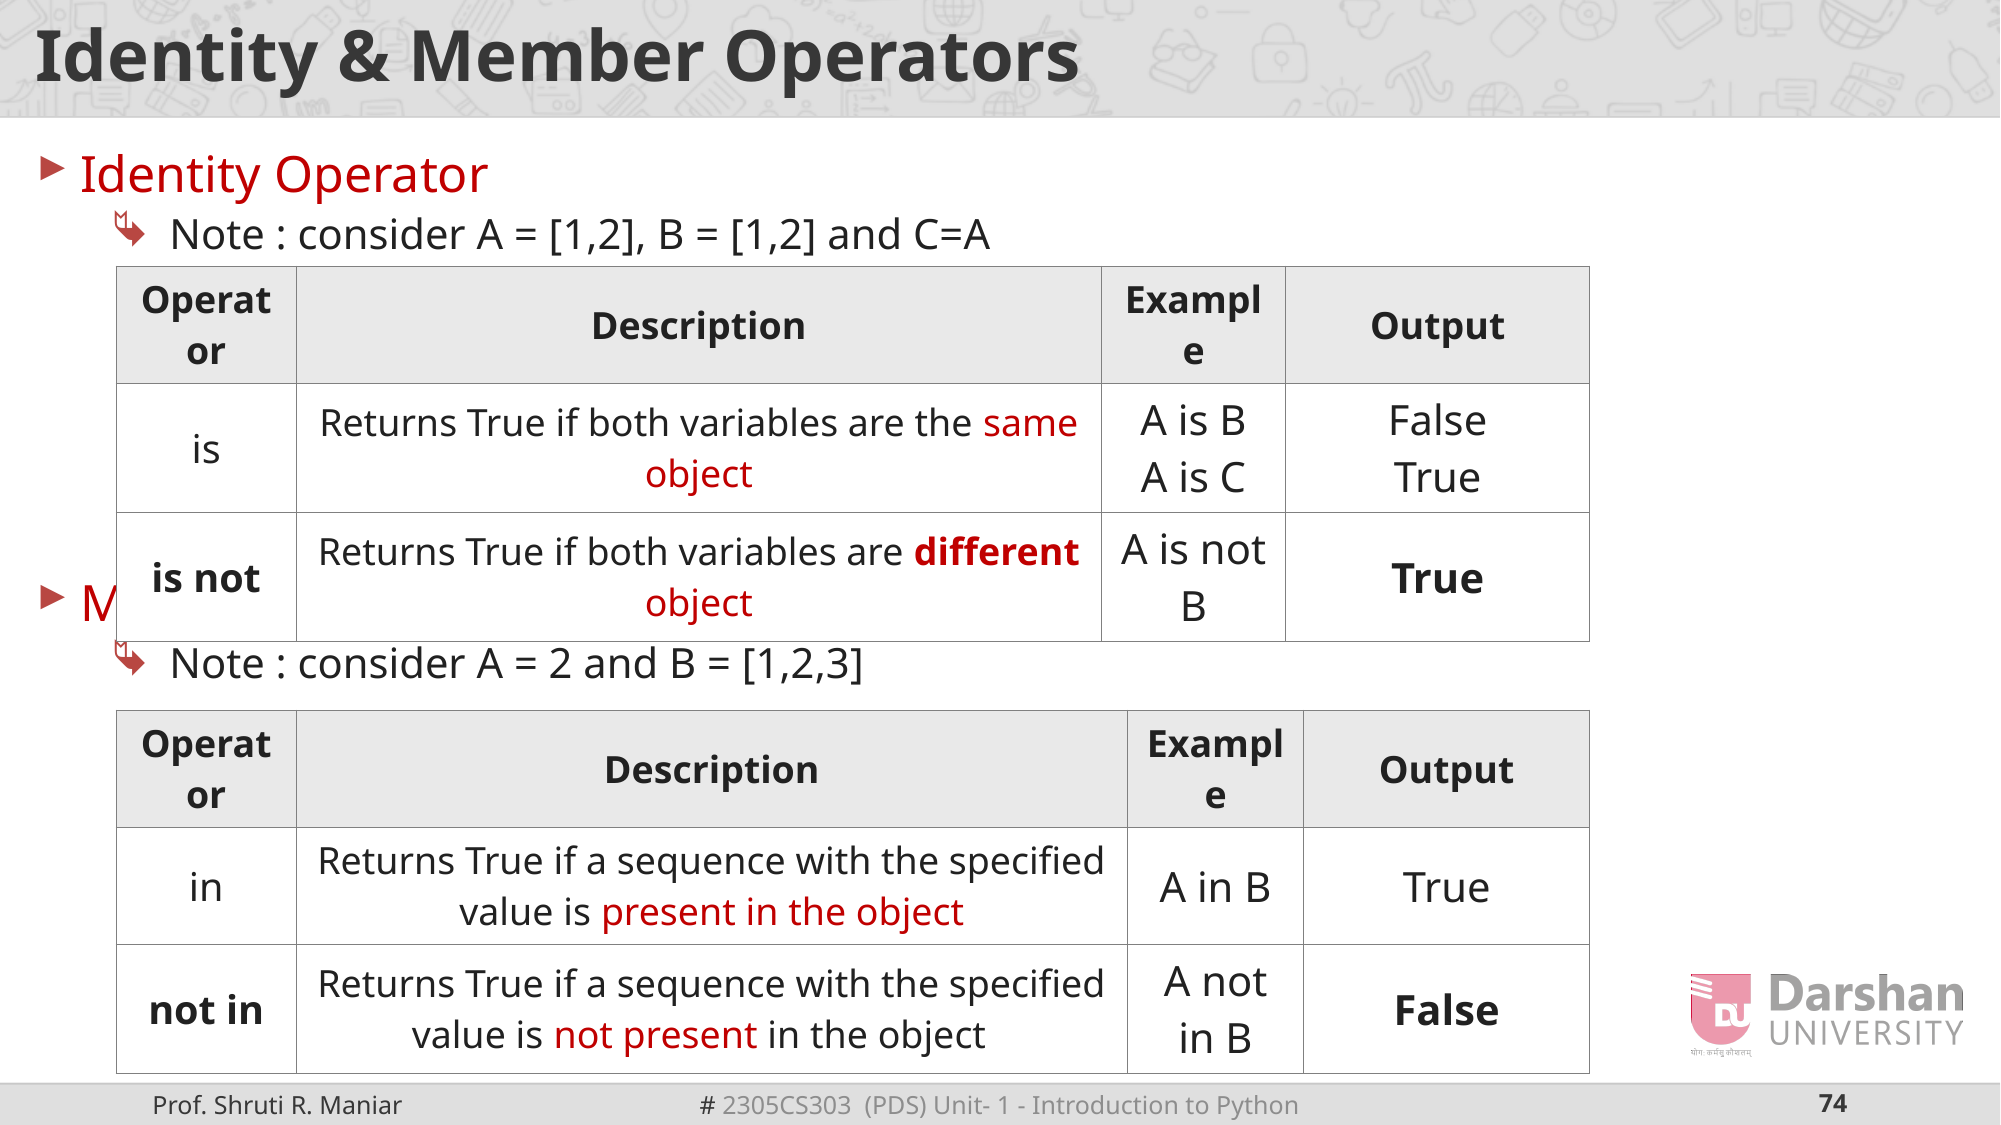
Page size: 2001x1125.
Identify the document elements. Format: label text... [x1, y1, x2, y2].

table_cell is [117, 384, 296, 512]
table_header Description [297, 267, 1101, 383]
table_cell A not in B [1128, 945, 1303, 1073]
table_header Output [1286, 267, 1589, 383]
table_cell True [1304, 828, 1589, 944]
title Identity & Member Operators [0, 0, 2000, 117]
table_header Example [1102, 267, 1285, 383]
table_cell Returns True if both variables are the same object [297, 384, 1101, 512]
table_cell A in B [1128, 828, 1303, 944]
table_cell is not [117, 513, 296, 641]
table_cell in [117, 828, 296, 944]
table_cell not in [117, 945, 296, 1073]
table_cell A is not B [1102, 513, 1285, 641]
list Identity Operator Note : consider A = [1,2], B = [1,2] and C=A Member Operator Note : consider A = 2 and B = [1,2,3] [21, 141, 1979, 851]
table_header Output [1304, 711, 1589, 827]
table_header Description [297, 711, 1127, 827]
text_box Syntax [1691, 974, 1963, 1057]
table_header Operator [117, 711, 296, 827]
table_cell False True [1286, 384, 1589, 512]
table_cell True [1286, 513, 1589, 641]
table_cell Returns True if both variables are different object [297, 513, 1101, 641]
table_cell A is B A is C [1102, 384, 1285, 512]
table_cell Returns True if a sequence with the specified value is not present in the object [297, 945, 1127, 1073]
table_header Example [1128, 711, 1303, 827]
table_header Operator [117, 267, 296, 383]
table_cell False [1304, 945, 1589, 1073]
table_cell Returns True if a sequence with the specified value is present in the object [297, 828, 1127, 944]
